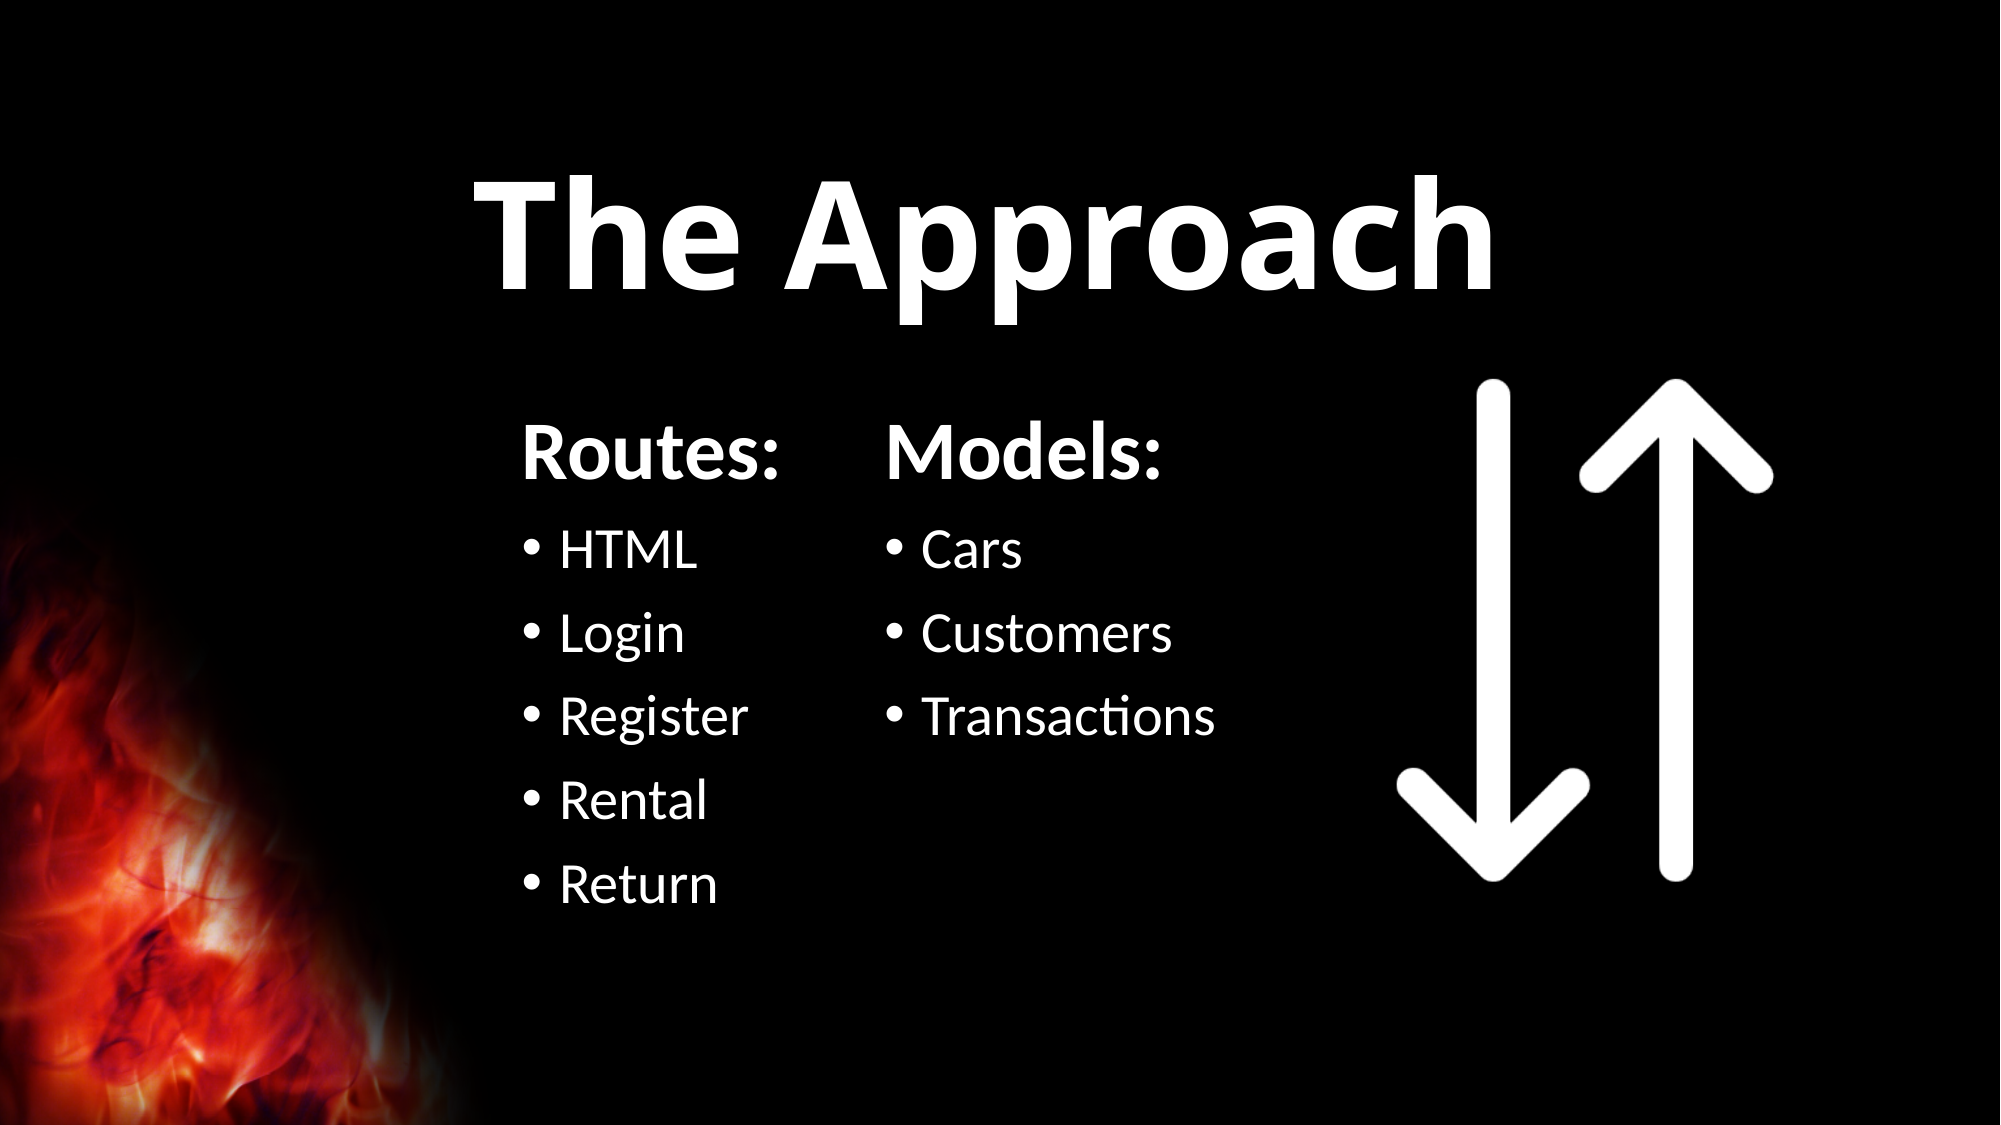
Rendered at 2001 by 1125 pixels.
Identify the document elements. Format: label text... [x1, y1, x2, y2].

list Routes: HTML Login Register Rental Return Models: Cars Customers Transactions [656, 399, 1263, 1021]
picture [0, 116, 656, 1125]
picture [1310, 356, 1859, 905]
title The Approach [456, 103, 1895, 379]
